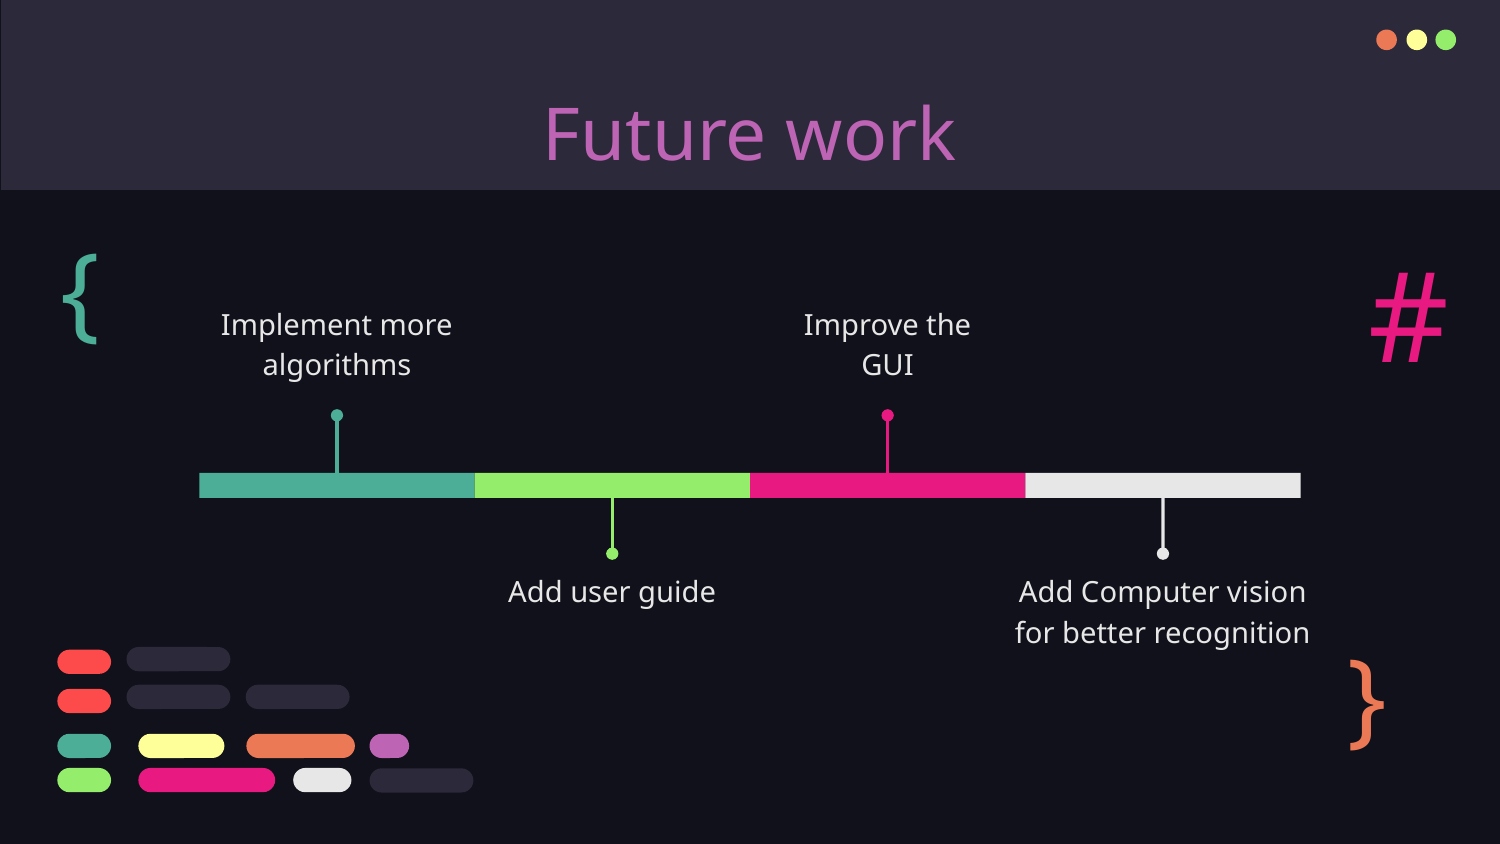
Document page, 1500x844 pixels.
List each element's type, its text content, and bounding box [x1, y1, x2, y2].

text_box # [1353, 222, 1439, 353]
text_box Add Computer vision for better recognition [987, 553, 1339, 684]
text_box [1025, 472, 1301, 498]
text_box Add user guide [436, 553, 789, 684]
title Future work [118, 72, 1382, 167]
text_box Improve the GUI [711, 285, 1064, 416]
text_box { [45, 209, 162, 353]
text_box [199, 472, 474, 498]
text_box [474, 472, 750, 498]
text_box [57, 646, 474, 793]
text_box } [1332, 630, 1418, 756]
text_box [750, 472, 1025, 498]
text_box Implement more algorithms [161, 285, 513, 416]
